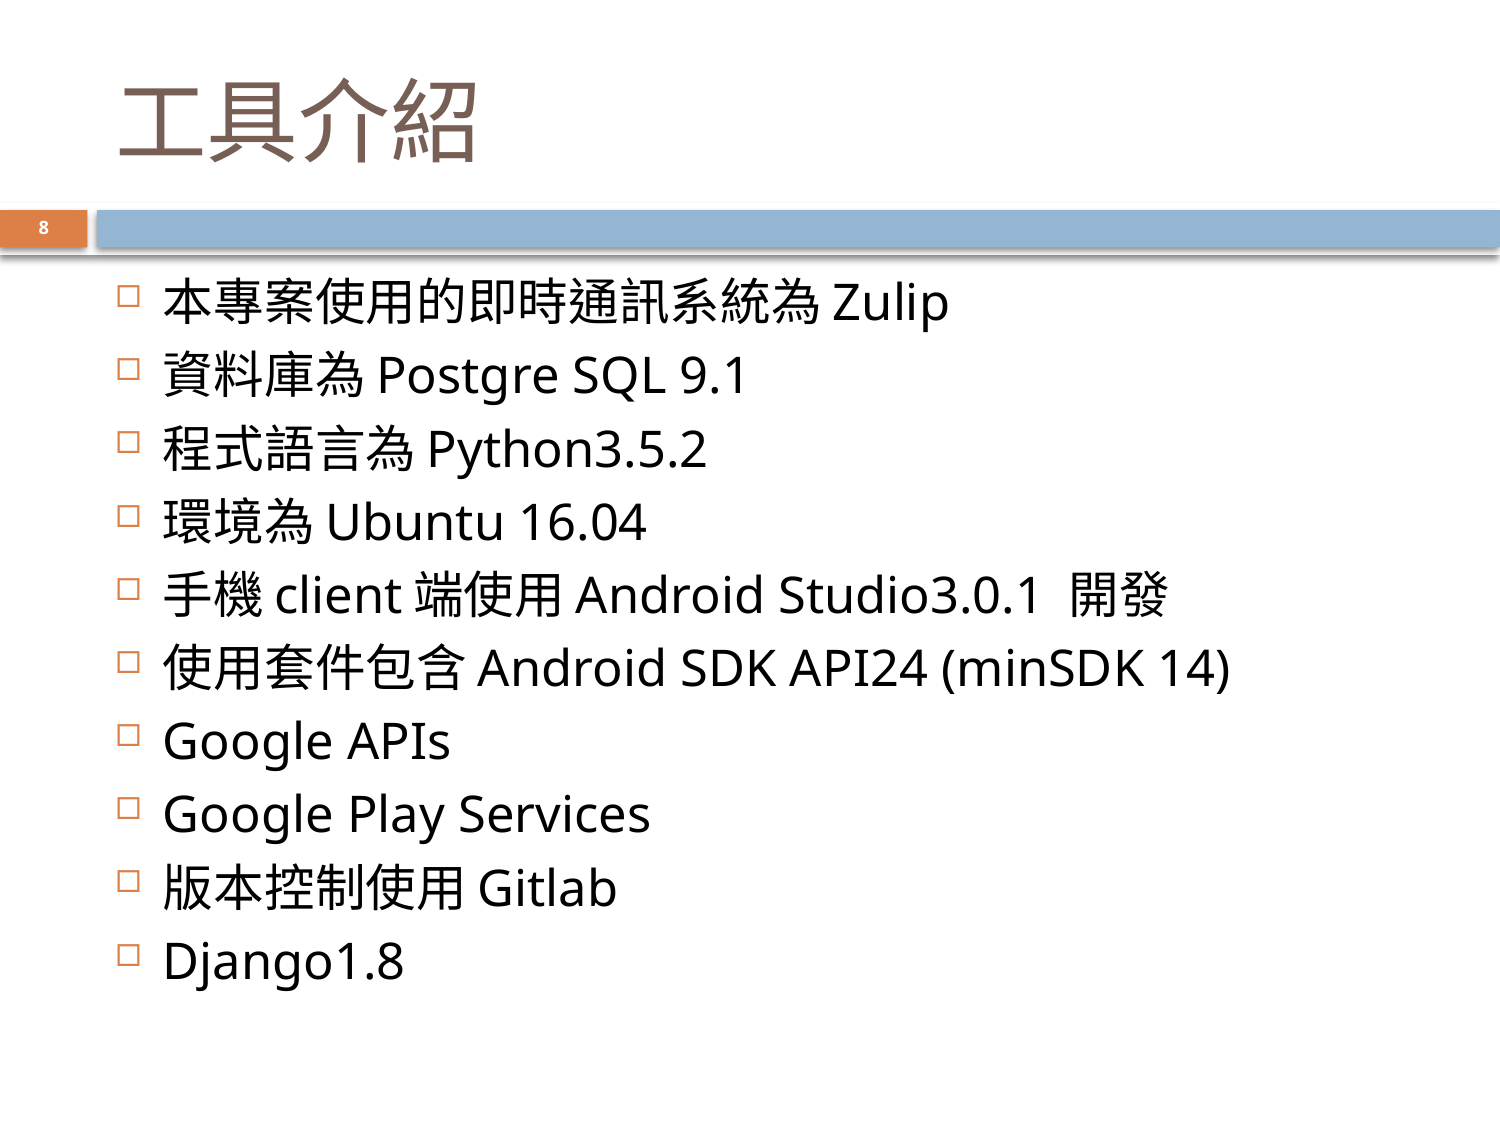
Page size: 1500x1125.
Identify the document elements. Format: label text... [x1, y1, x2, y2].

title 工具介紹 [100, 37, 1438, 200]
slide_number 8 [0, 208, 88, 249]
list 本專案使用的即時通訊系統為Zulip 資料庫為Postgre SQL 9.1 程式語言為Python3.5.2 環境為Ubuntu 16.04 手機client端使用Android Studio3.0.1 開發 使用套件包含Android SDK API24 (minSDK 14) Google APIs Google Play Services 版本控制使用Gitlab Django1.8 [100, 262, 1438, 1000]
